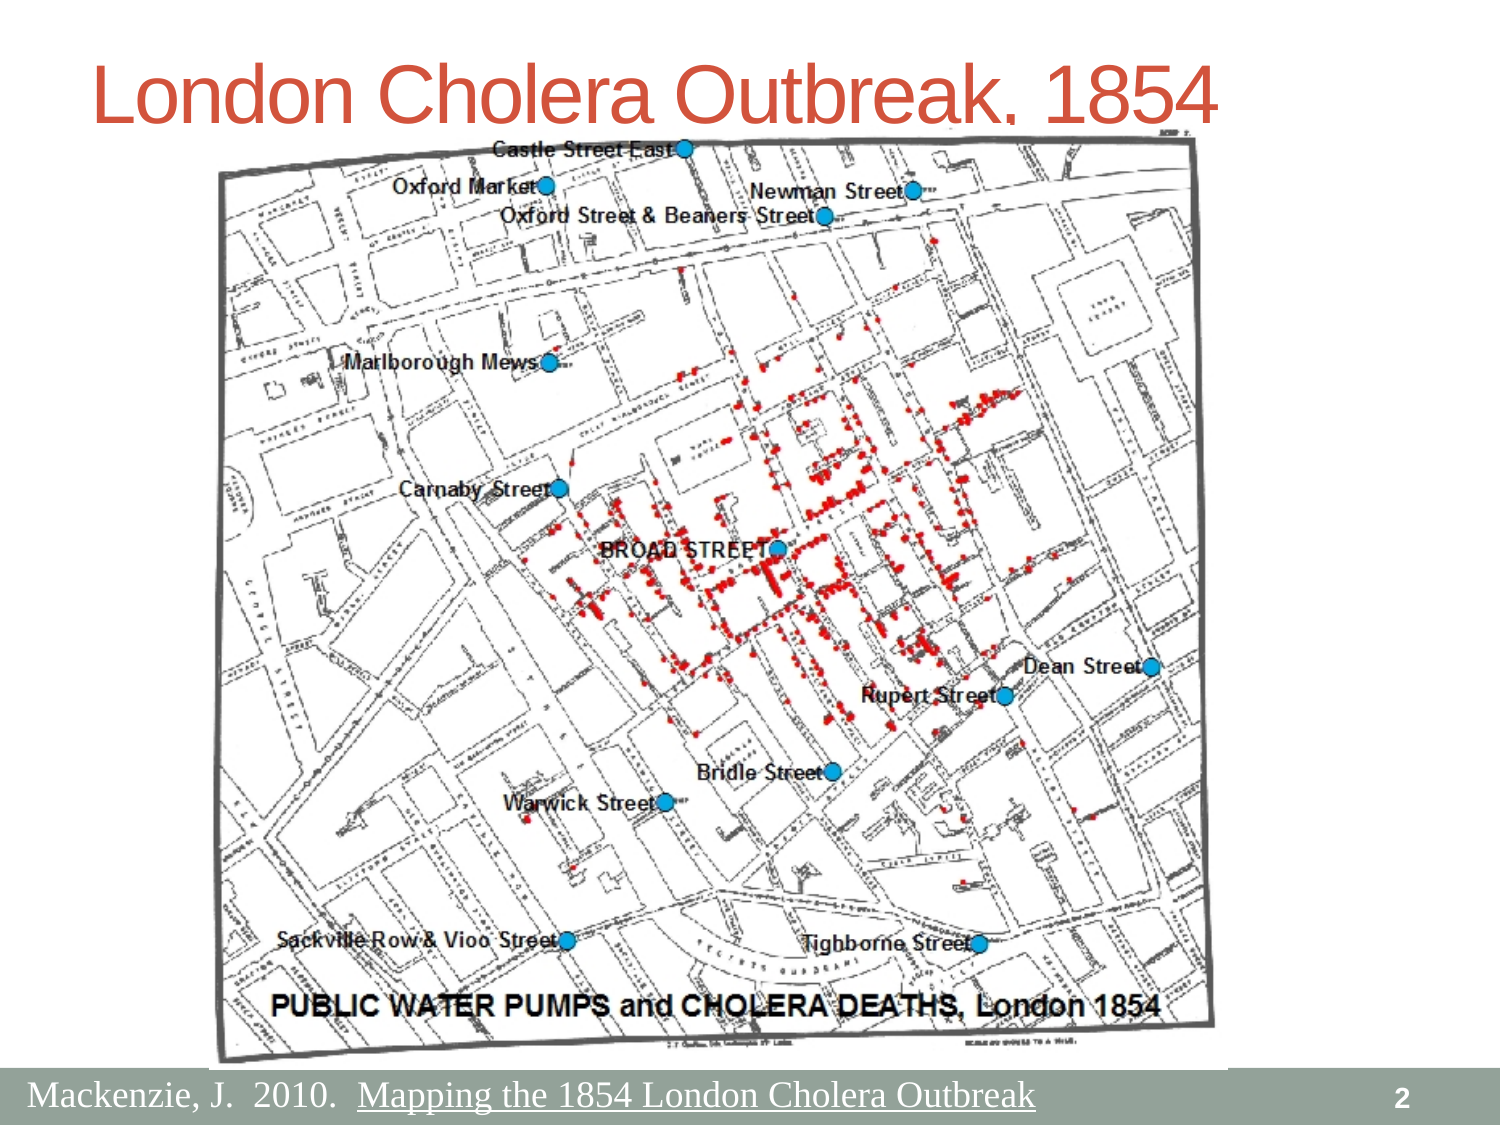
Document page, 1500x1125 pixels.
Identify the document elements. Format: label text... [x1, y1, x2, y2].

slide_number 2 [1379, 1069, 1496, 1124]
text_box Mackenzie, J. 2010. Mapping the 1854 London Cholera Outbreak [11, 1062, 1228, 1123]
picture [208, 124, 1228, 1070]
title London Cholera Outbreak, 1854 [75, 9, 1425, 172]
